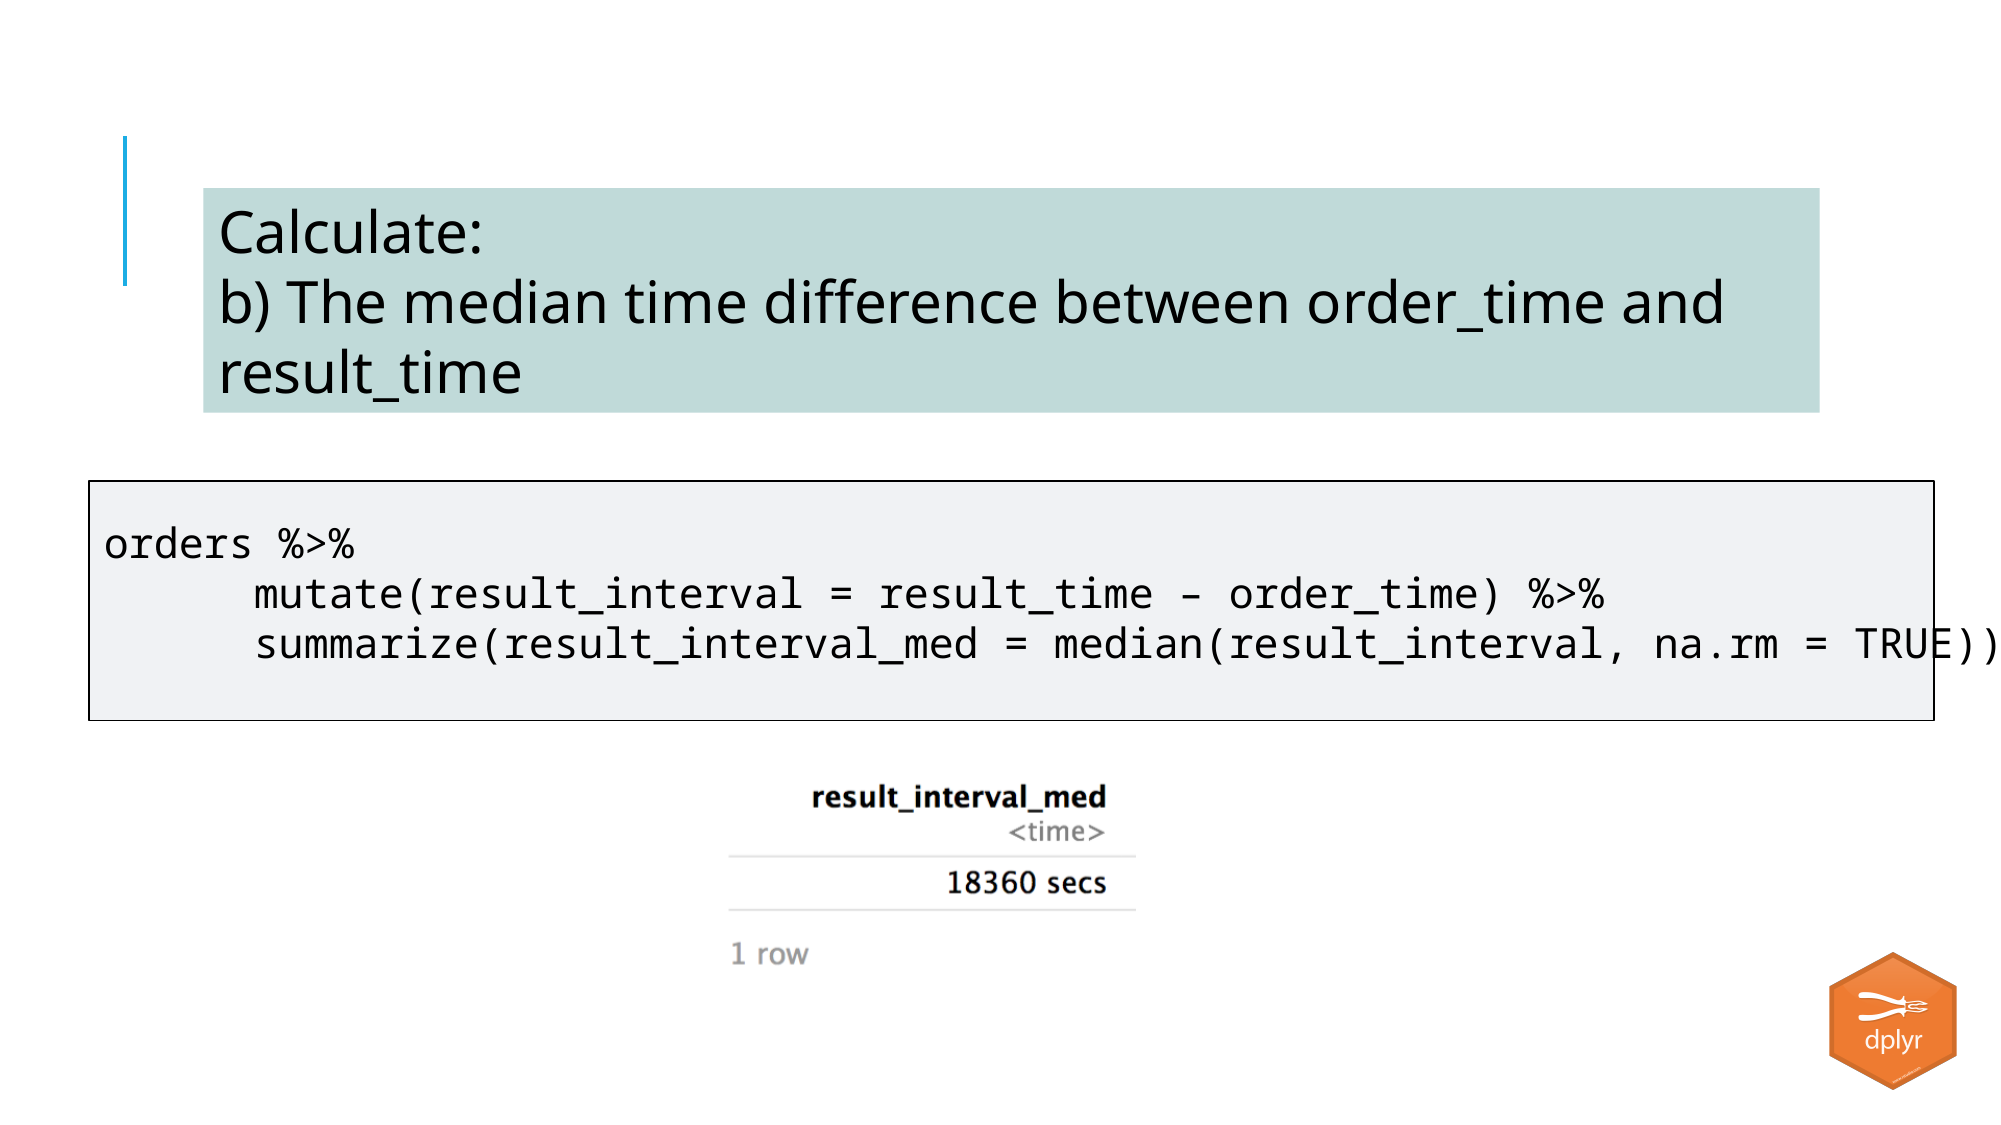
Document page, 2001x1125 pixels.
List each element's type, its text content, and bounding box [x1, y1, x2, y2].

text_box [88, 480, 1935, 721]
text_box Calculate: b) The median time difference between order_time and result_time [203, 188, 1820, 413]
text_box [1829, 952, 1957, 1090]
picture [722, 749, 1136, 975]
text_box orders %>% mutate(result_interval = result_time – order_time) %>% summarize(result_interval_med = median(result_interval, na.rm = TRUE)) [1942, 509, 2000, 675]
